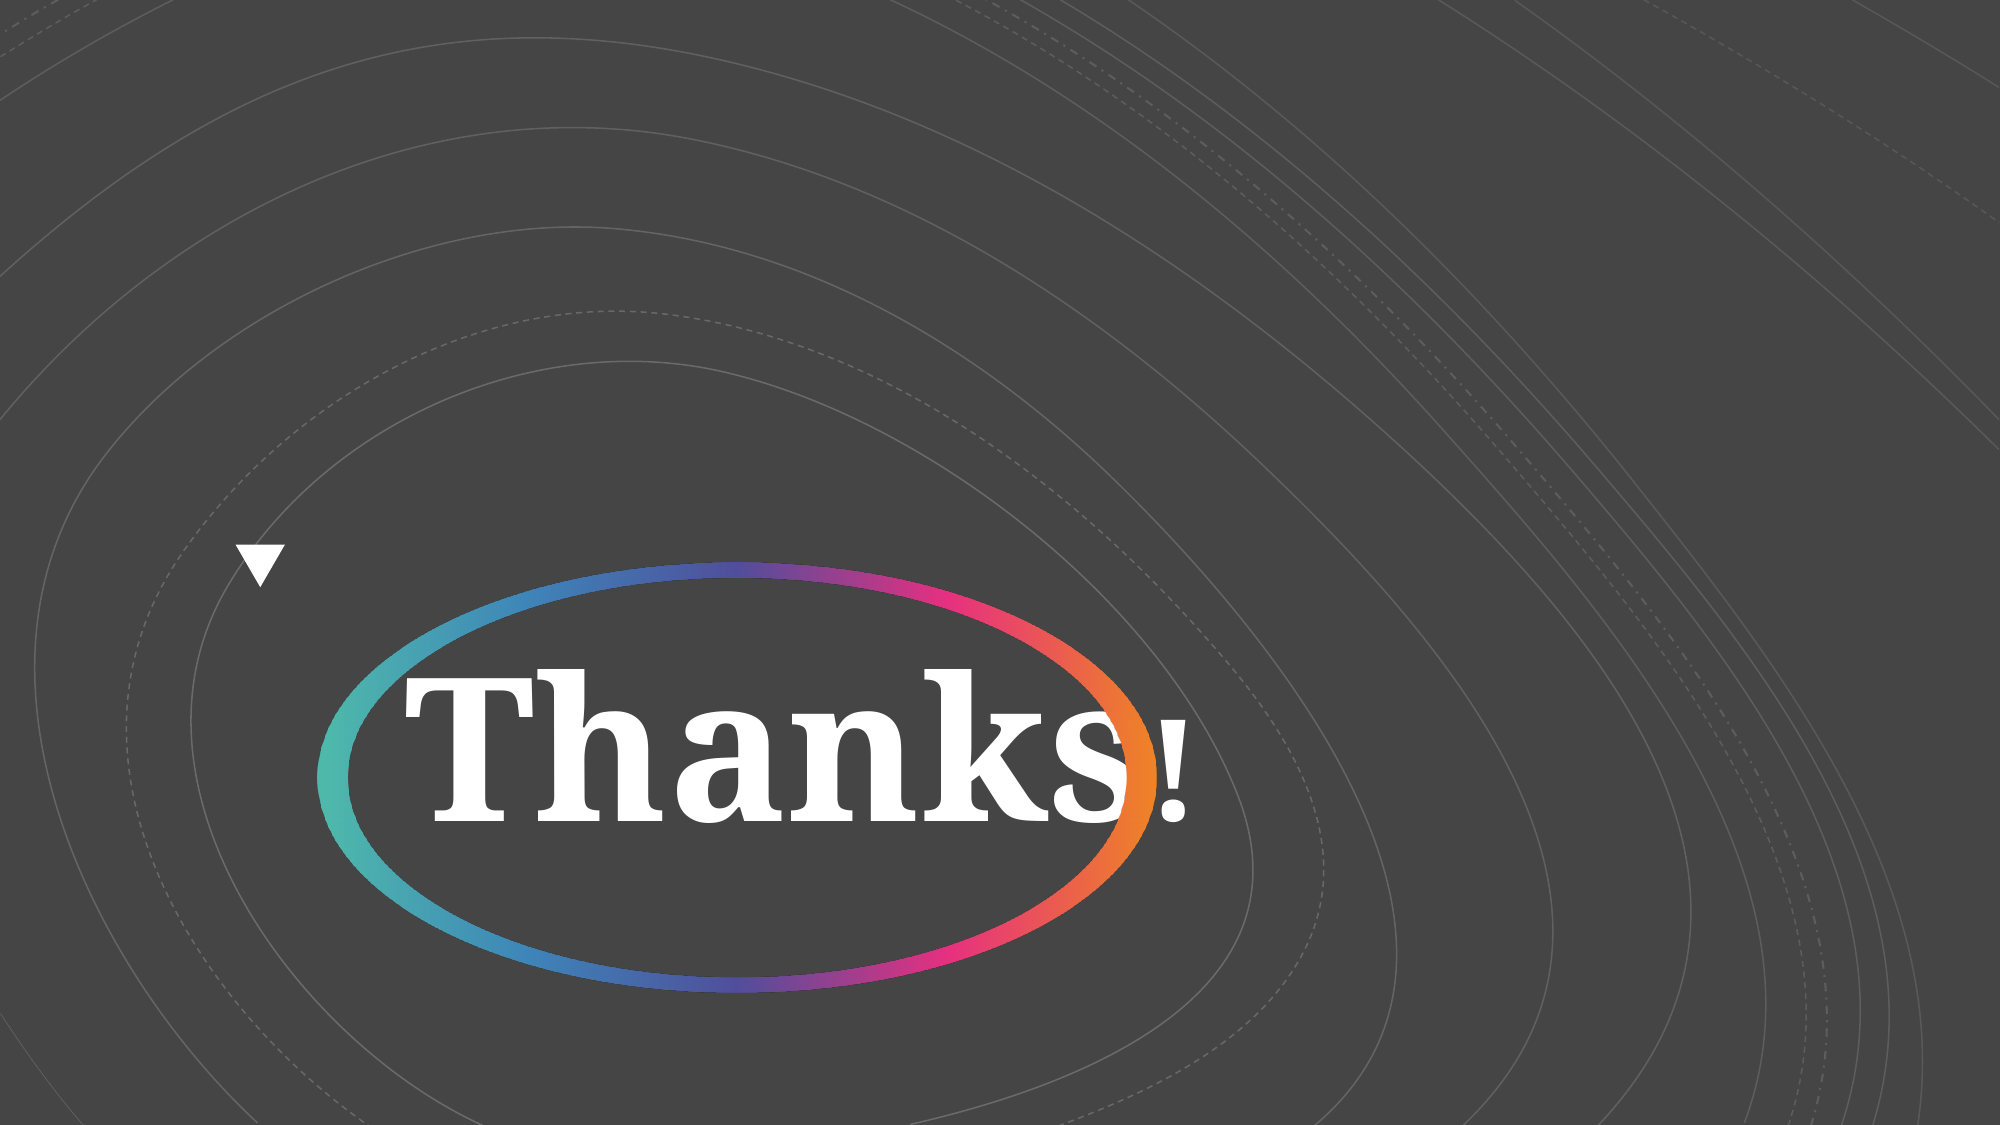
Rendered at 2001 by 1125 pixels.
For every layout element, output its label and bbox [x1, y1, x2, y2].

picture [317, 562, 1157, 993]
text_box [0, 0, 1999, 1125]
